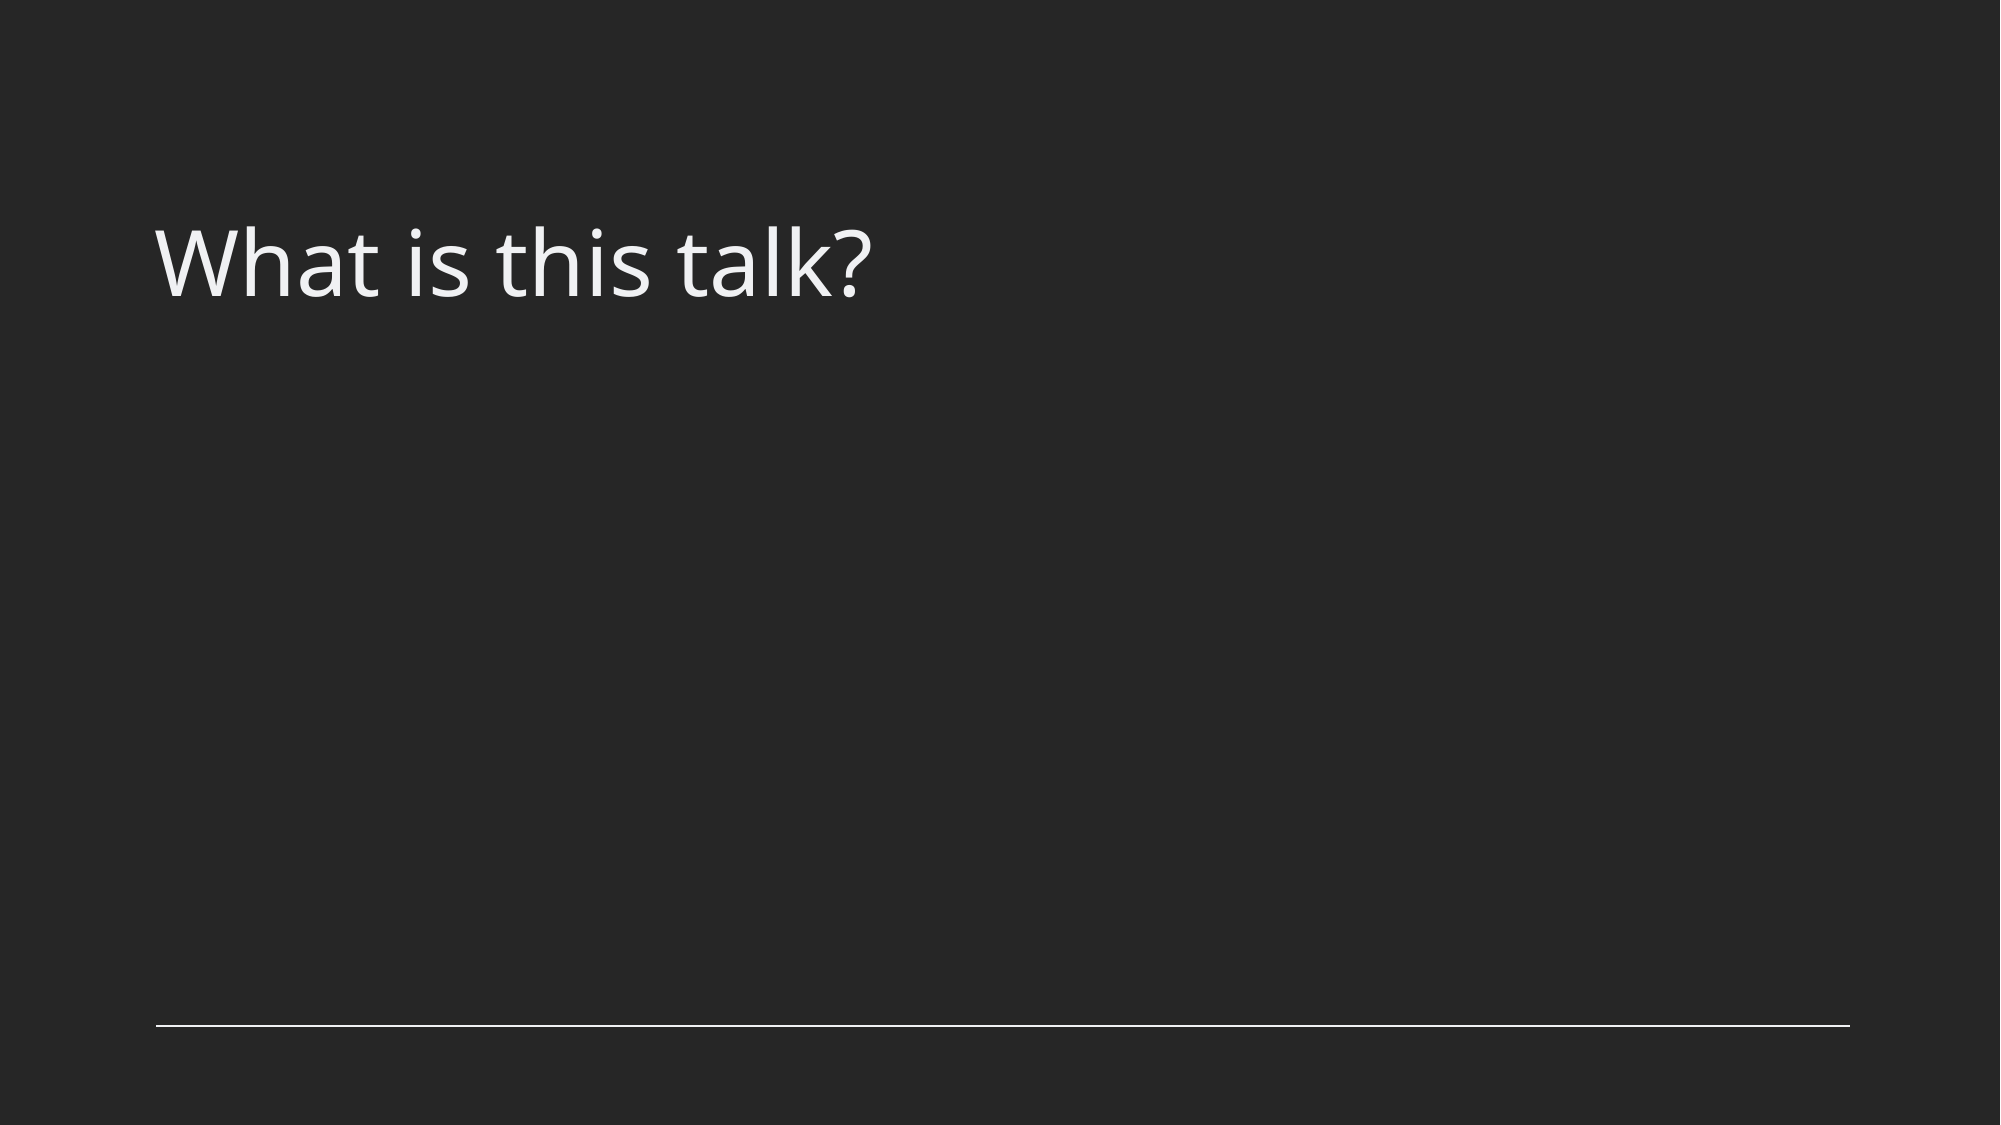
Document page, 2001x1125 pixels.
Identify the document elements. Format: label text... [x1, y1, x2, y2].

title What is this talk? [139, 143, 1850, 322]
